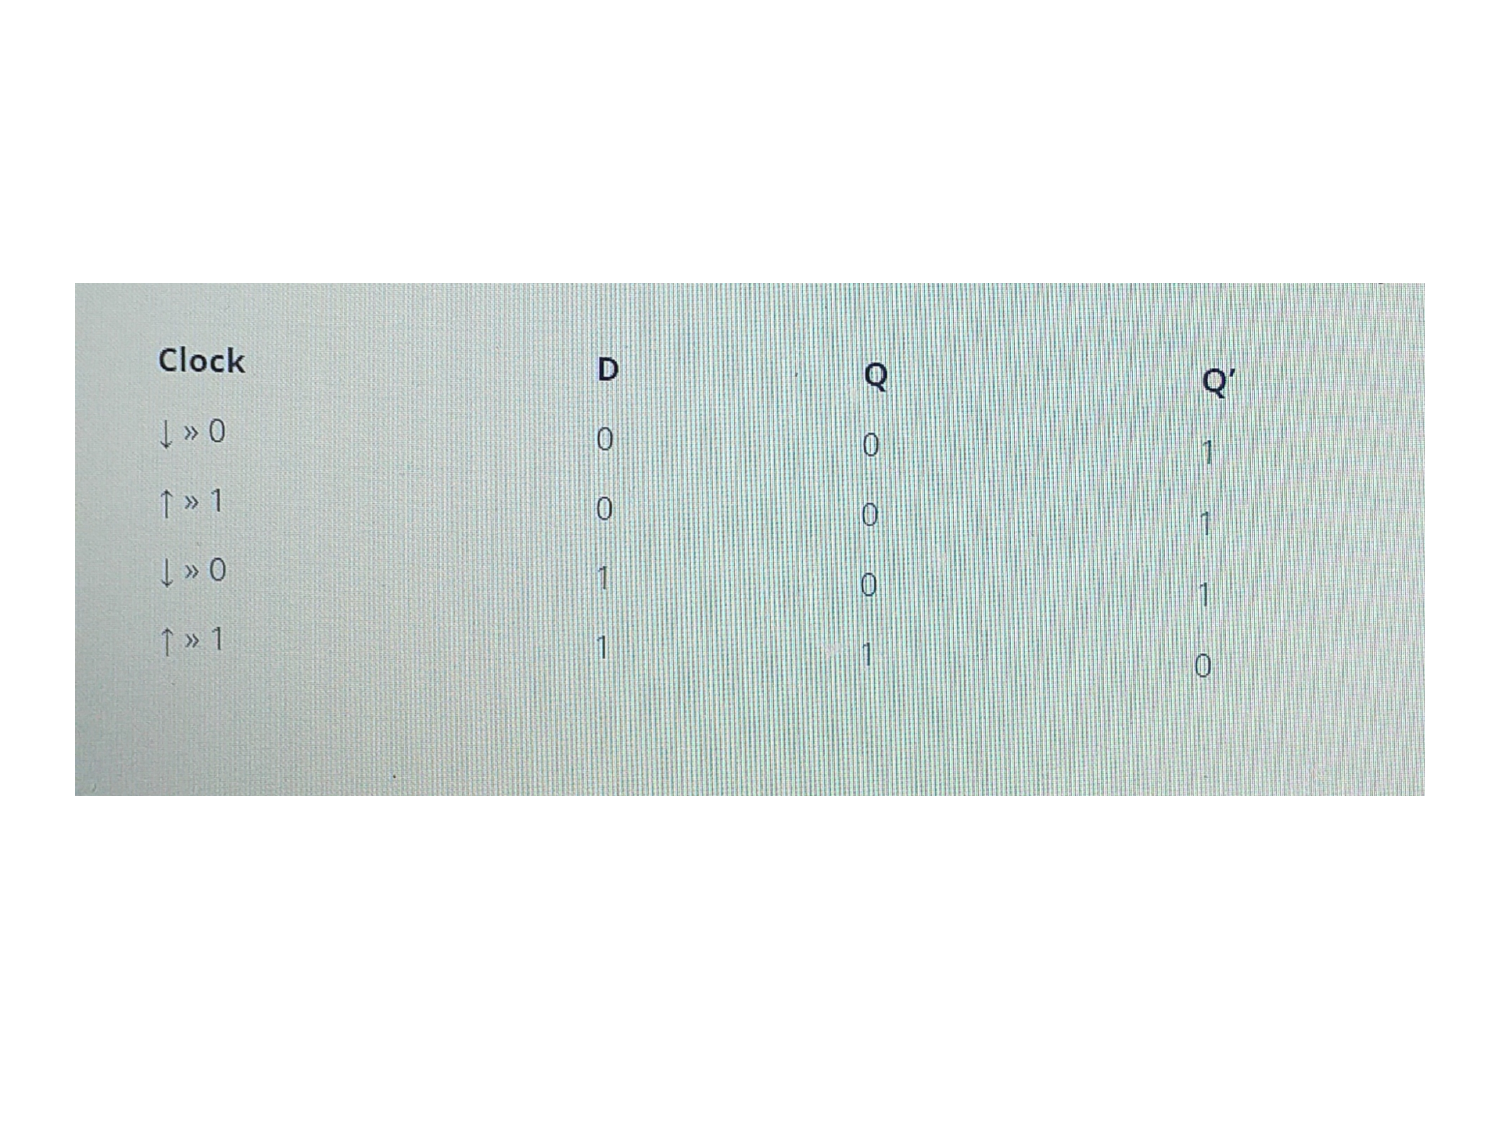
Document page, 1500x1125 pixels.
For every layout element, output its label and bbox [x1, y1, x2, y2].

list [74, 283, 1426, 797]
